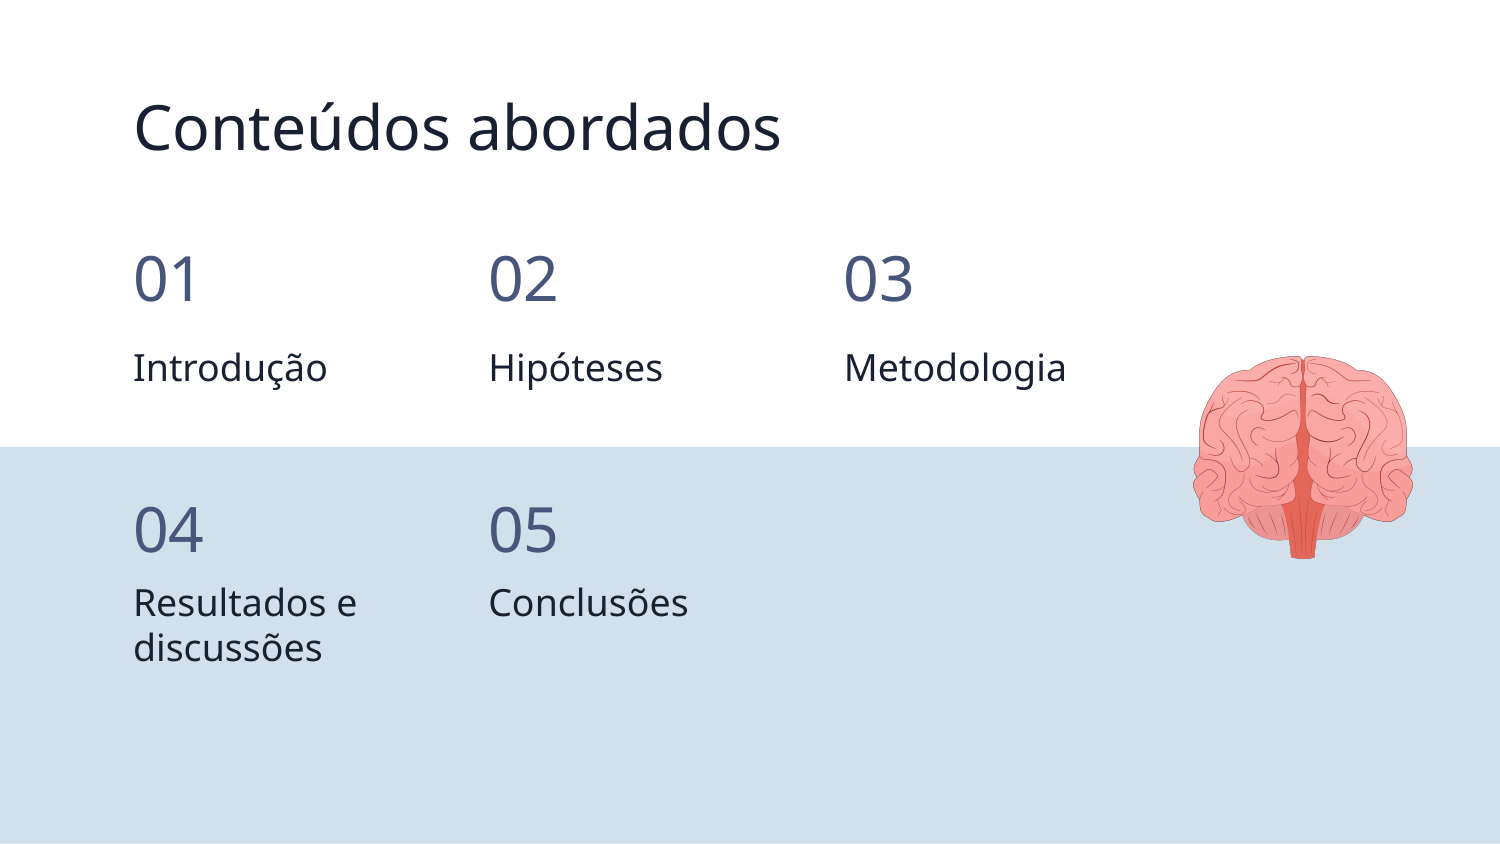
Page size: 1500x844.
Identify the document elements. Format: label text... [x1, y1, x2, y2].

title 01 [118, 255, 239, 328]
title 02 [473, 255, 594, 328]
title 05 [473, 490, 594, 563]
text_box [0, 446, 1500, 844]
title 04 [118, 490, 239, 563]
subtitle Hipóteses [473, 328, 828, 430]
title Conteúdos abordados [118, 72, 1382, 167]
subtitle Metodologia [828, 328, 1184, 430]
subtitle Conclusões [473, 563, 829, 665]
title 03 [828, 255, 950, 328]
subtitle Resultados e discussões [118, 563, 473, 665]
subtitle Introdução [118, 328, 473, 430]
picture [1169, 338, 1429, 578]
